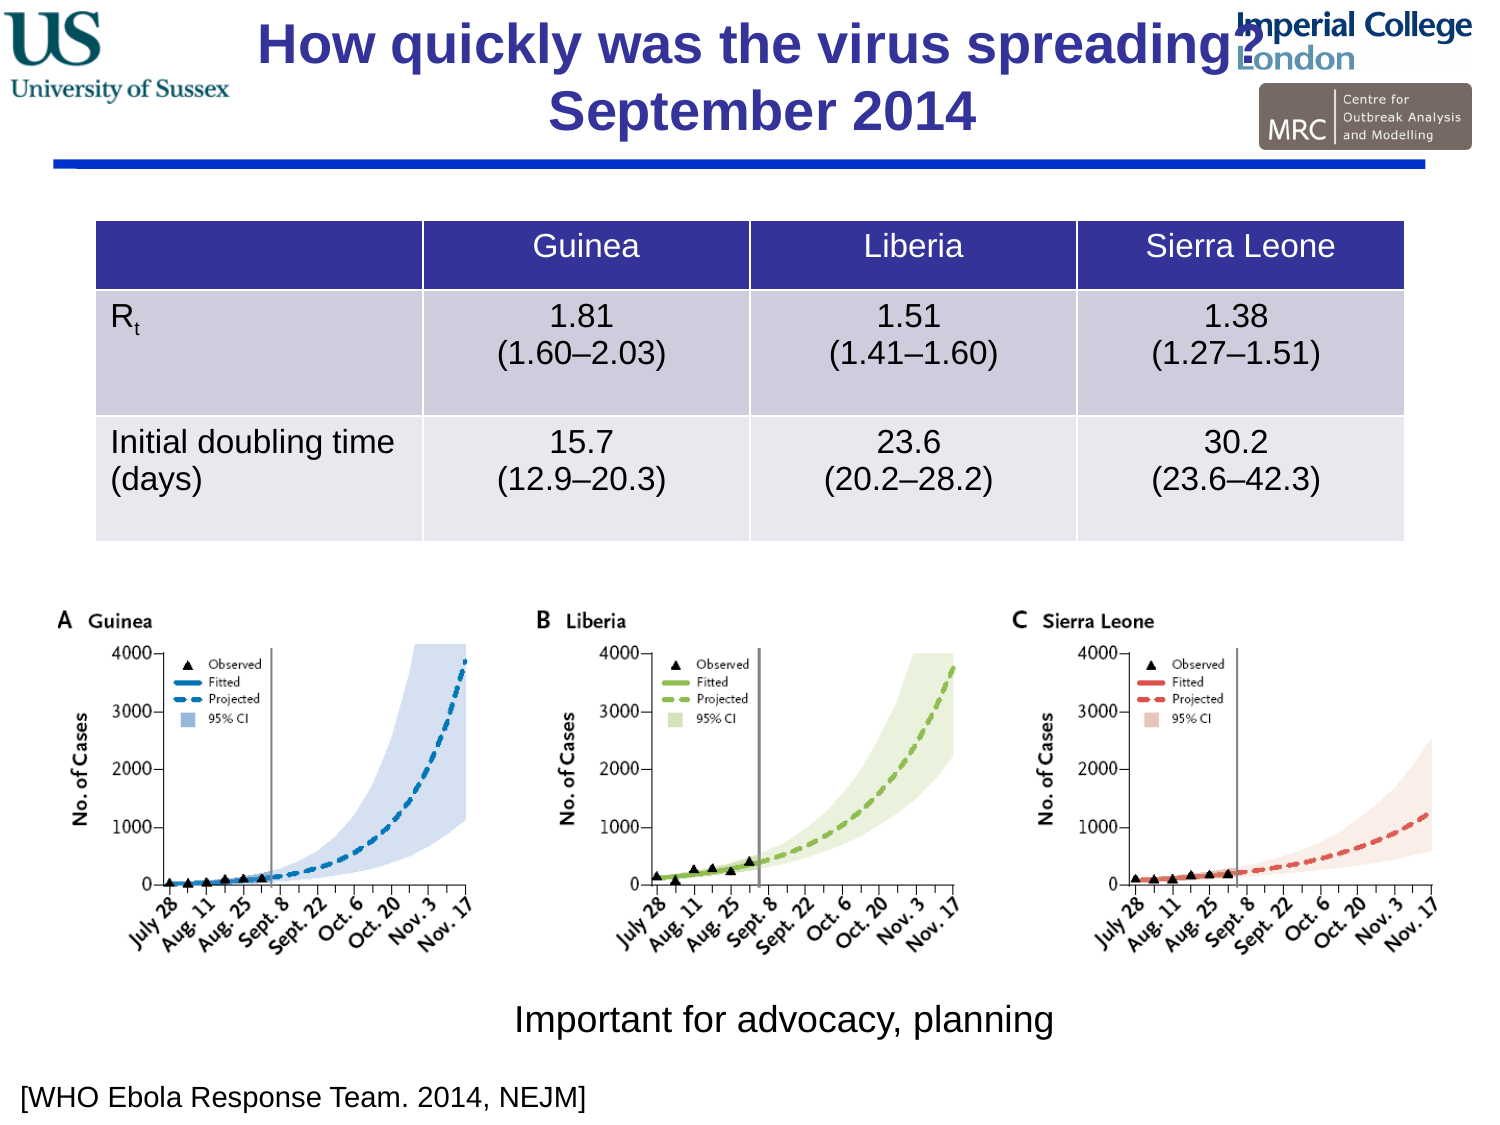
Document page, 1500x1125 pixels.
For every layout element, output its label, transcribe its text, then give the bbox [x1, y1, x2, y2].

table_cell 1.38 (1.27–1.51) [1078, 291, 1404, 415]
table_cell Rt [96, 291, 422, 415]
table_header Liberia [751, 221, 1076, 289]
table_header [96, 221, 422, 289]
text_box [WHO Ebola Response Team. 2014, NEJM] [5, 1071, 1436, 1122]
picture [1259, 83, 1472, 150]
text_box Important for advocacy, planning [499, 987, 1070, 1048]
table_header Sierra Leone [1078, 221, 1404, 289]
table_cell 30.2 (23.6–42.3) [1078, 417, 1404, 541]
table_header Guinea [424, 221, 749, 289]
table_cell 23.6 (20.2–28.2) [751, 417, 1076, 541]
table_cell Initial doubling time (days) [96, 417, 422, 541]
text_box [58, 609, 1442, 965]
table_cell 1.81 (1.60–2.03) [424, 291, 749, 415]
table_cell 1.51 (1.41–1.60) [751, 291, 1076, 415]
picture [1438, 11, 1472, 70]
picture [4, 11, 87, 104]
table_cell 15.7 (12.9–20.3) [424, 417, 749, 541]
title How quickly was the virus spreading? September 2014 [87, 0, 1438, 149]
